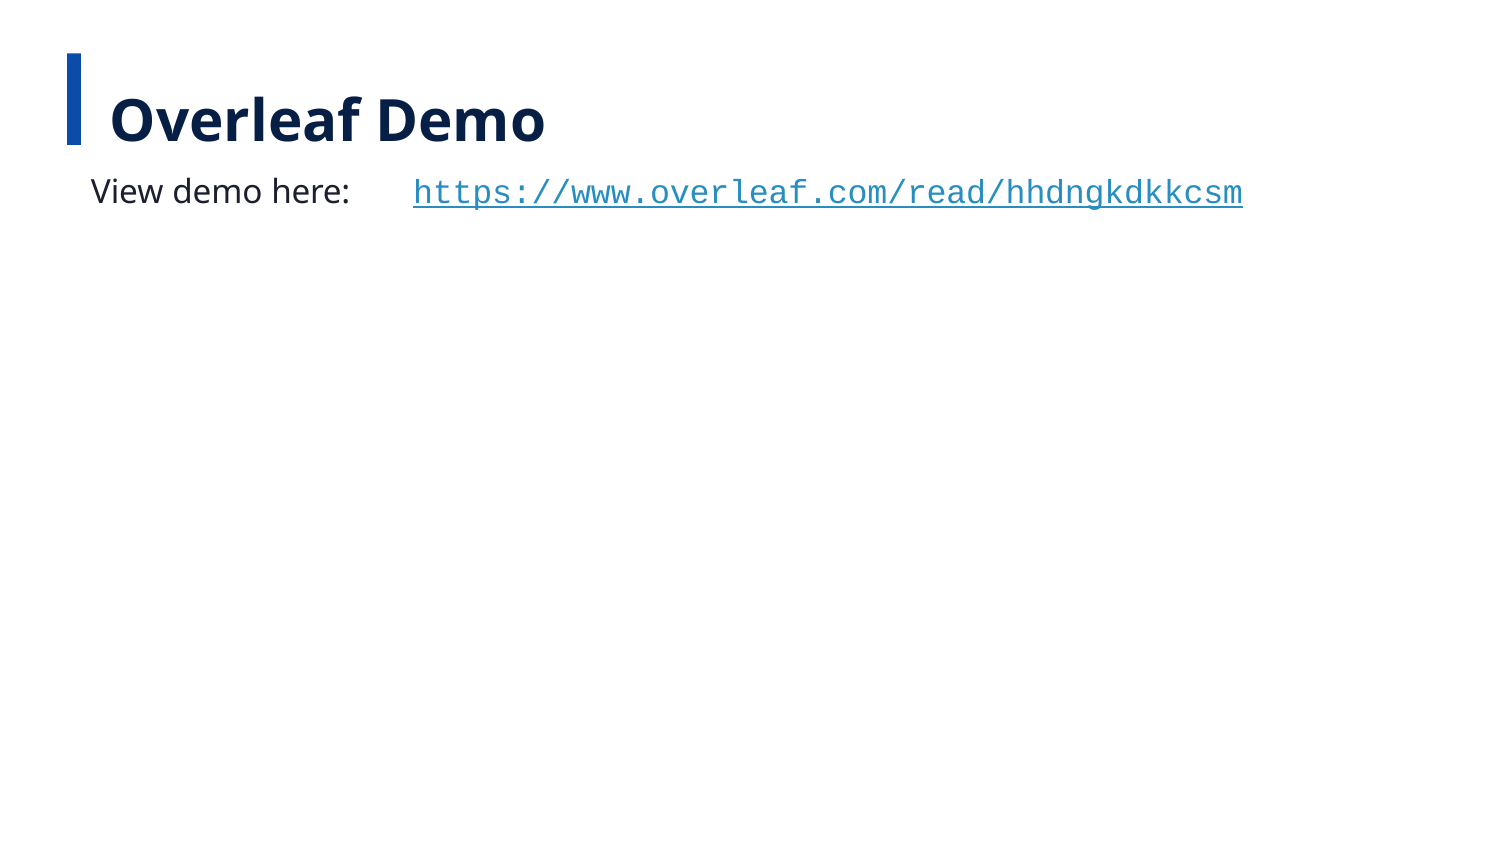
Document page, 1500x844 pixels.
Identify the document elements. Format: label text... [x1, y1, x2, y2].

text_box [65, 51, 83, 147]
text_box View demo here: https://www.overleaf.com/read/hhdngkdkkcsm [74, 162, 1392, 218]
text_box Overleaf Demo [95, 26, 1206, 161]
